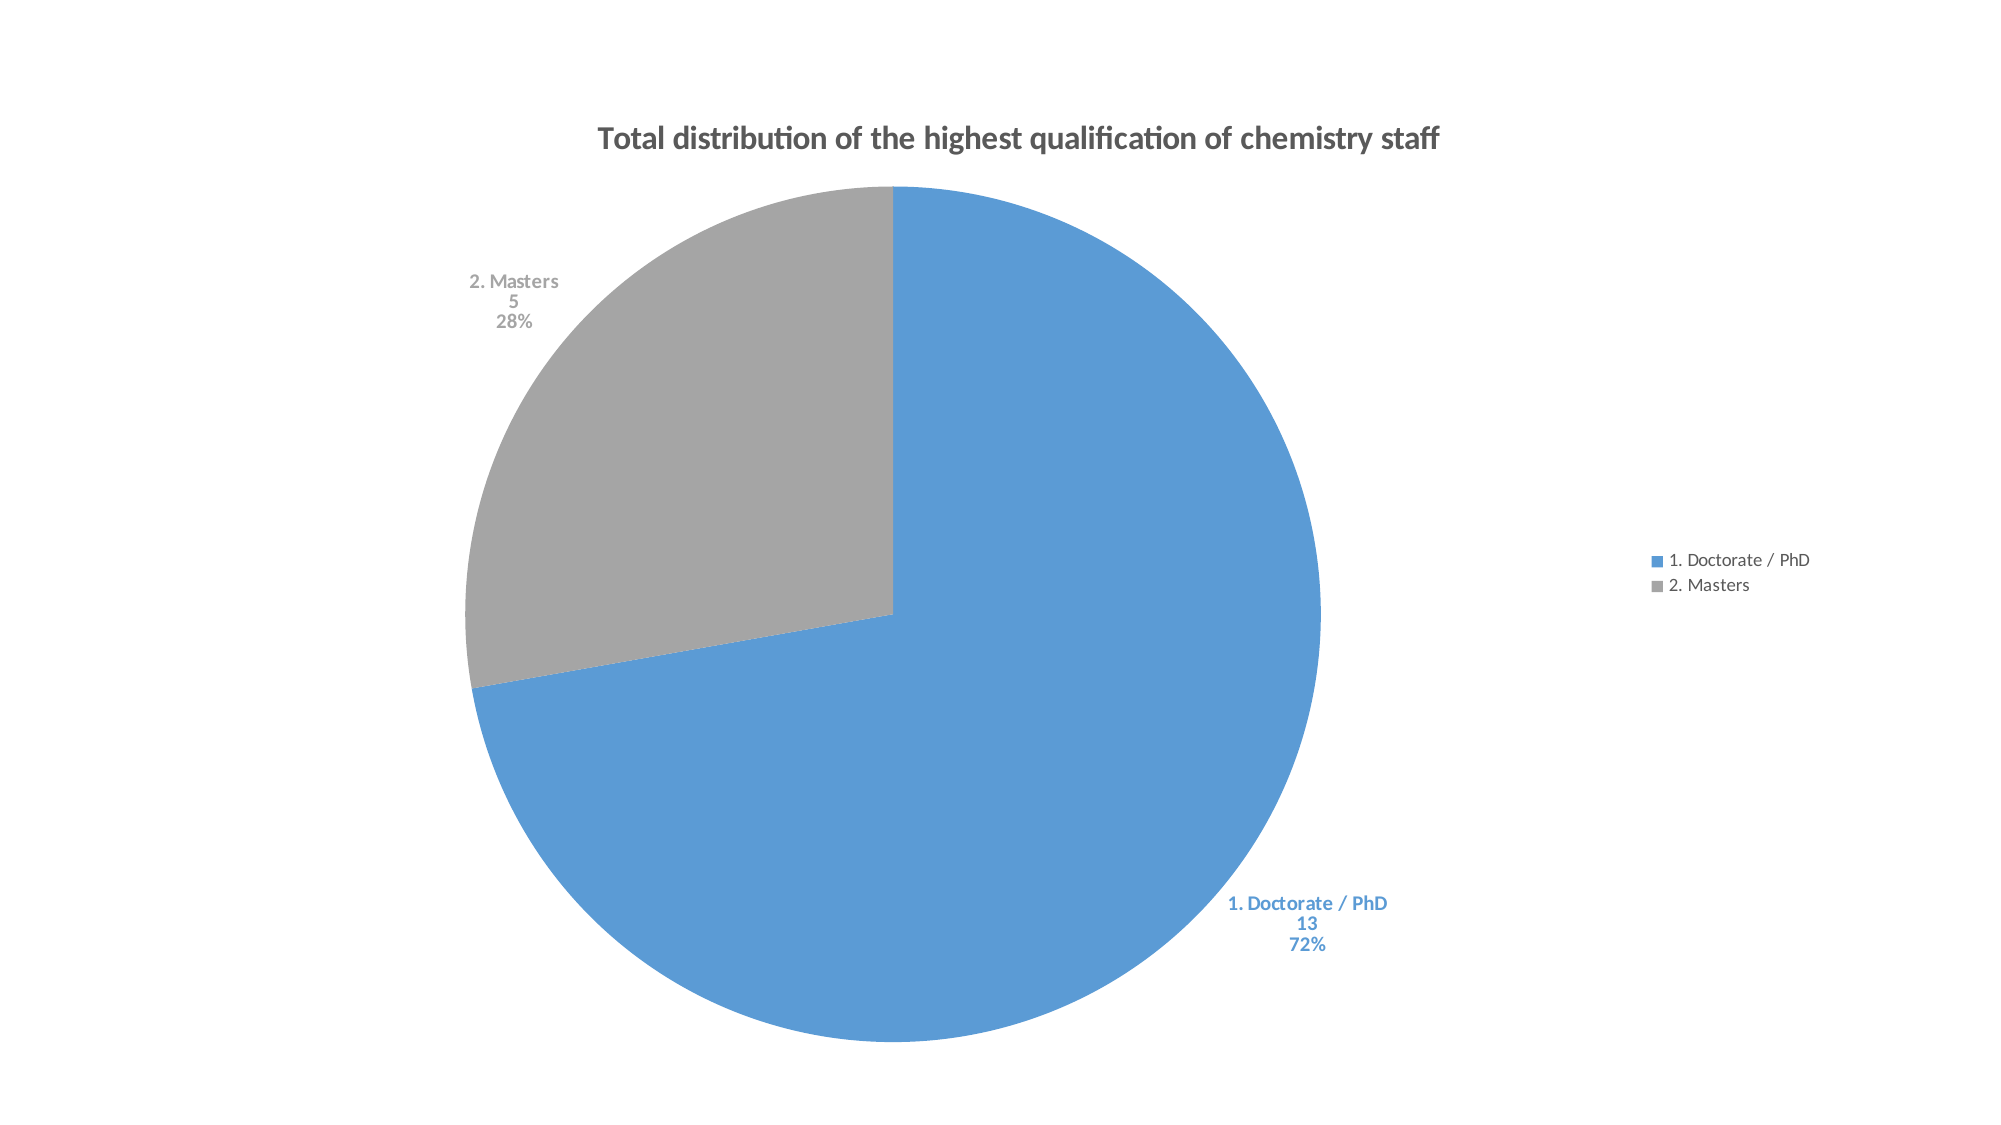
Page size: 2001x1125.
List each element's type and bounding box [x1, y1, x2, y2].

chart [210, 86, 1829, 1062]
